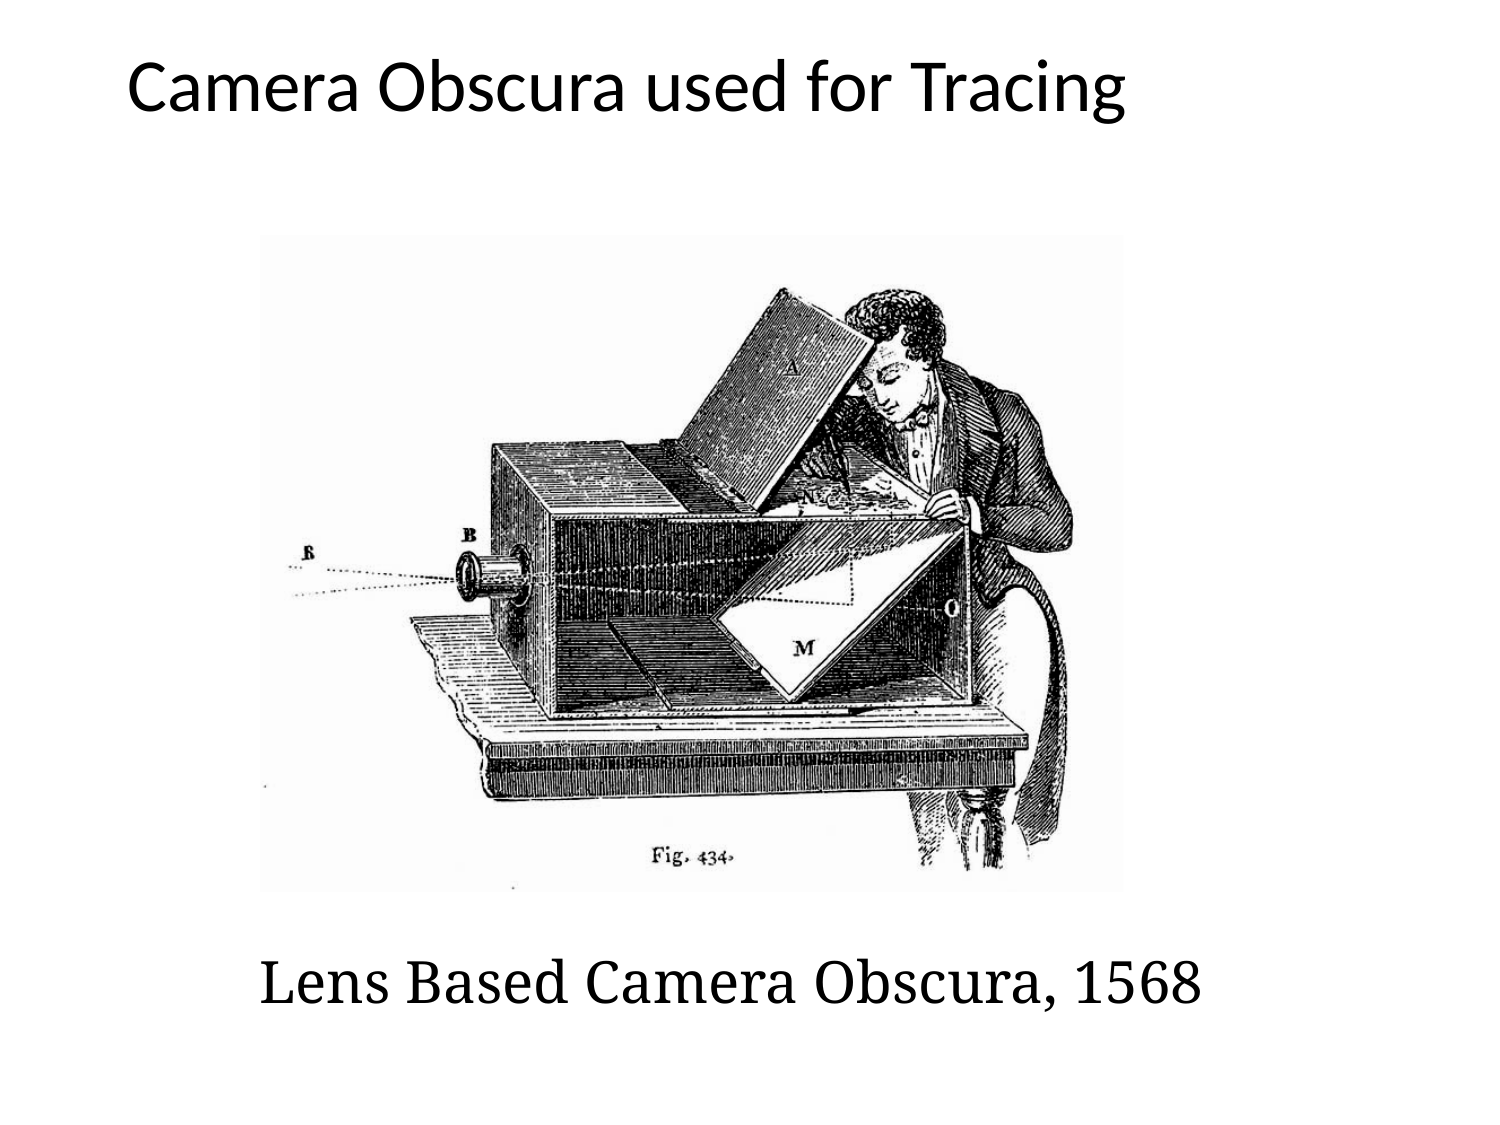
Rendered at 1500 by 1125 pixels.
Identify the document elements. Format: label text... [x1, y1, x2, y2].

text_box Lens Based Camera Obscura, 1568 [244, 937, 1219, 1023]
picture [260, 235, 1124, 892]
title Camera Obscura used for Tracing [112, 12, 1463, 151]
